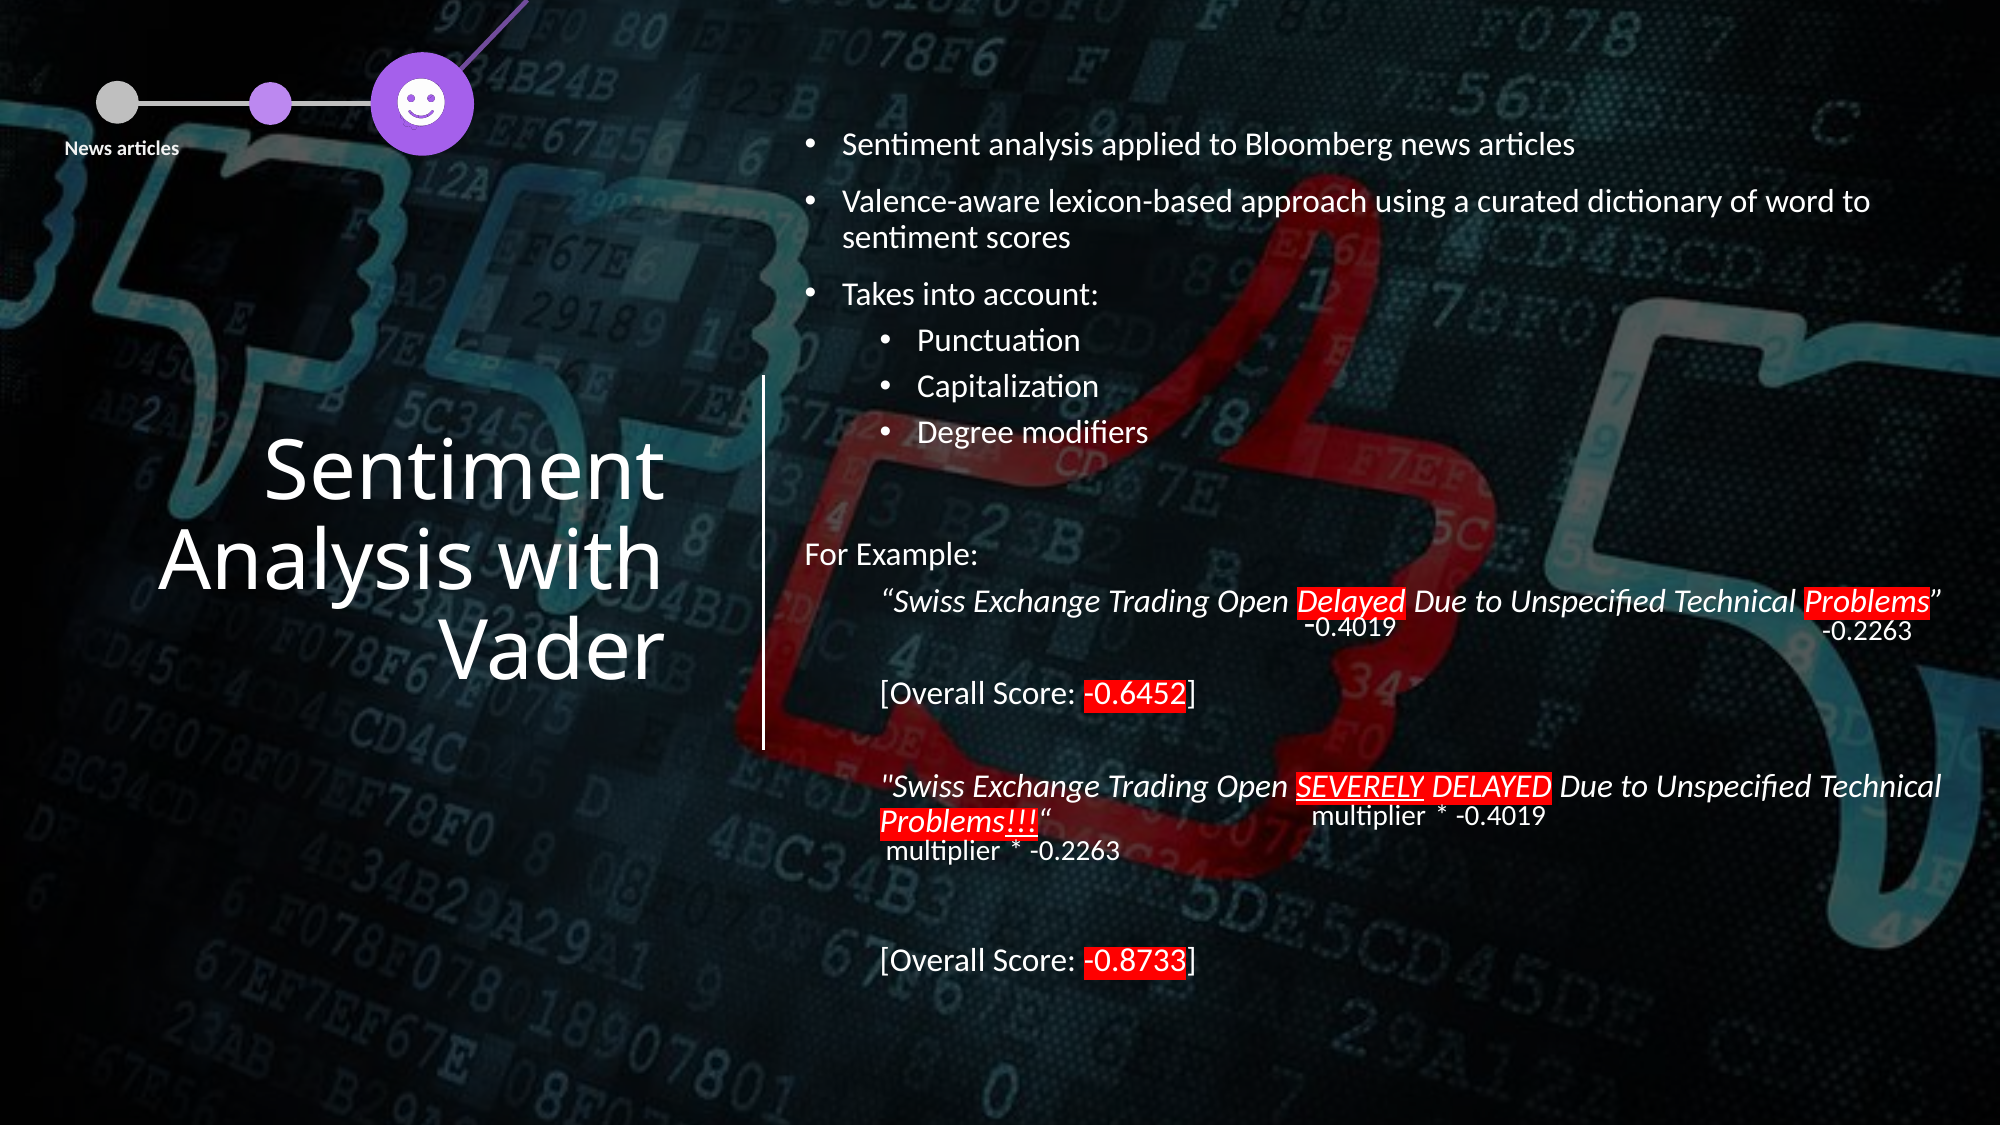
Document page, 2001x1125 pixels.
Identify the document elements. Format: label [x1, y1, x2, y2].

text_box [370, 52, 475, 156]
text_box [429, 0, 528, 103]
picture [391, 72, 451, 132]
picture [0, 0, 2000, 1125]
